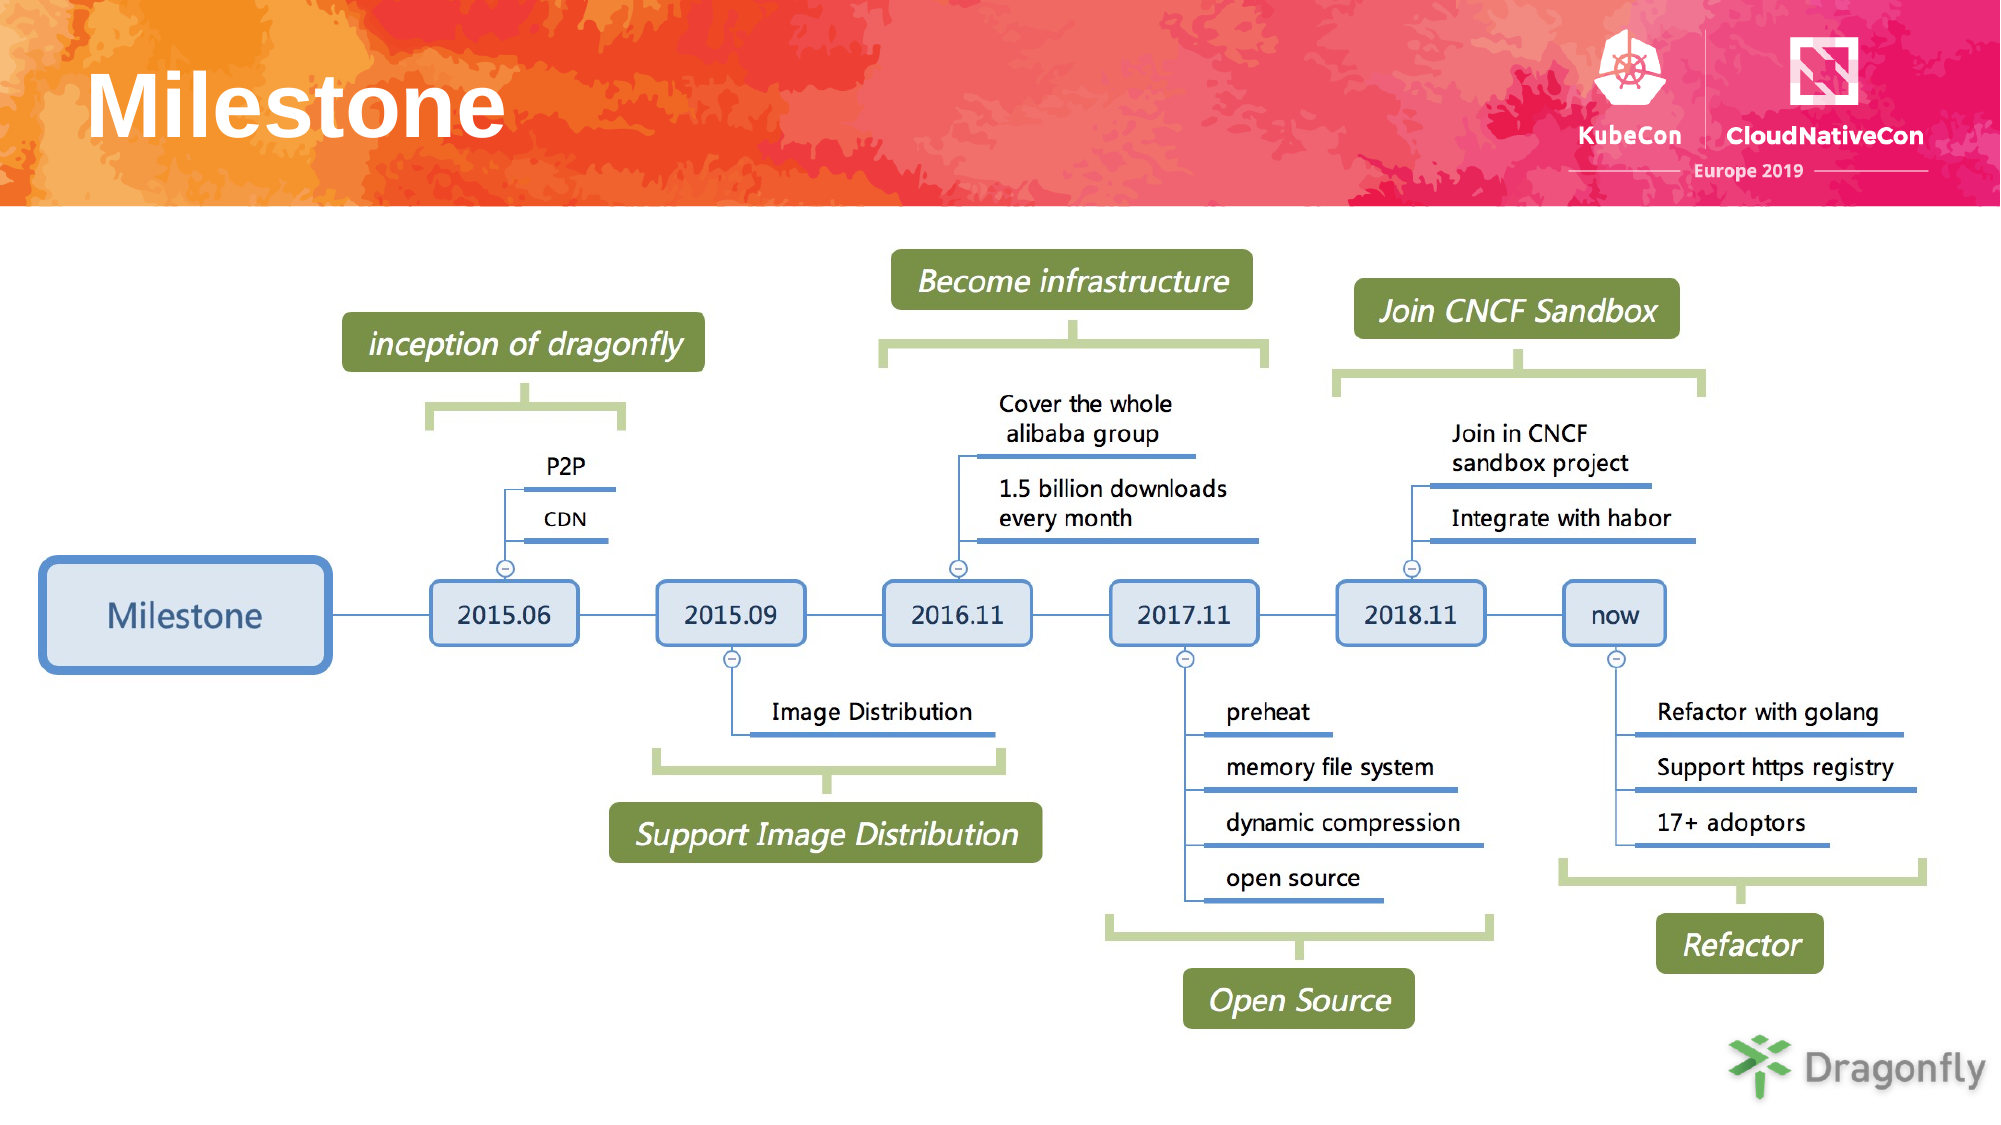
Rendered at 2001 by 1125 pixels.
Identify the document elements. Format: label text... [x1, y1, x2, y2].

picture [0, 0, 2000, 1125]
title Milestone [70, 0, 1796, 217]
